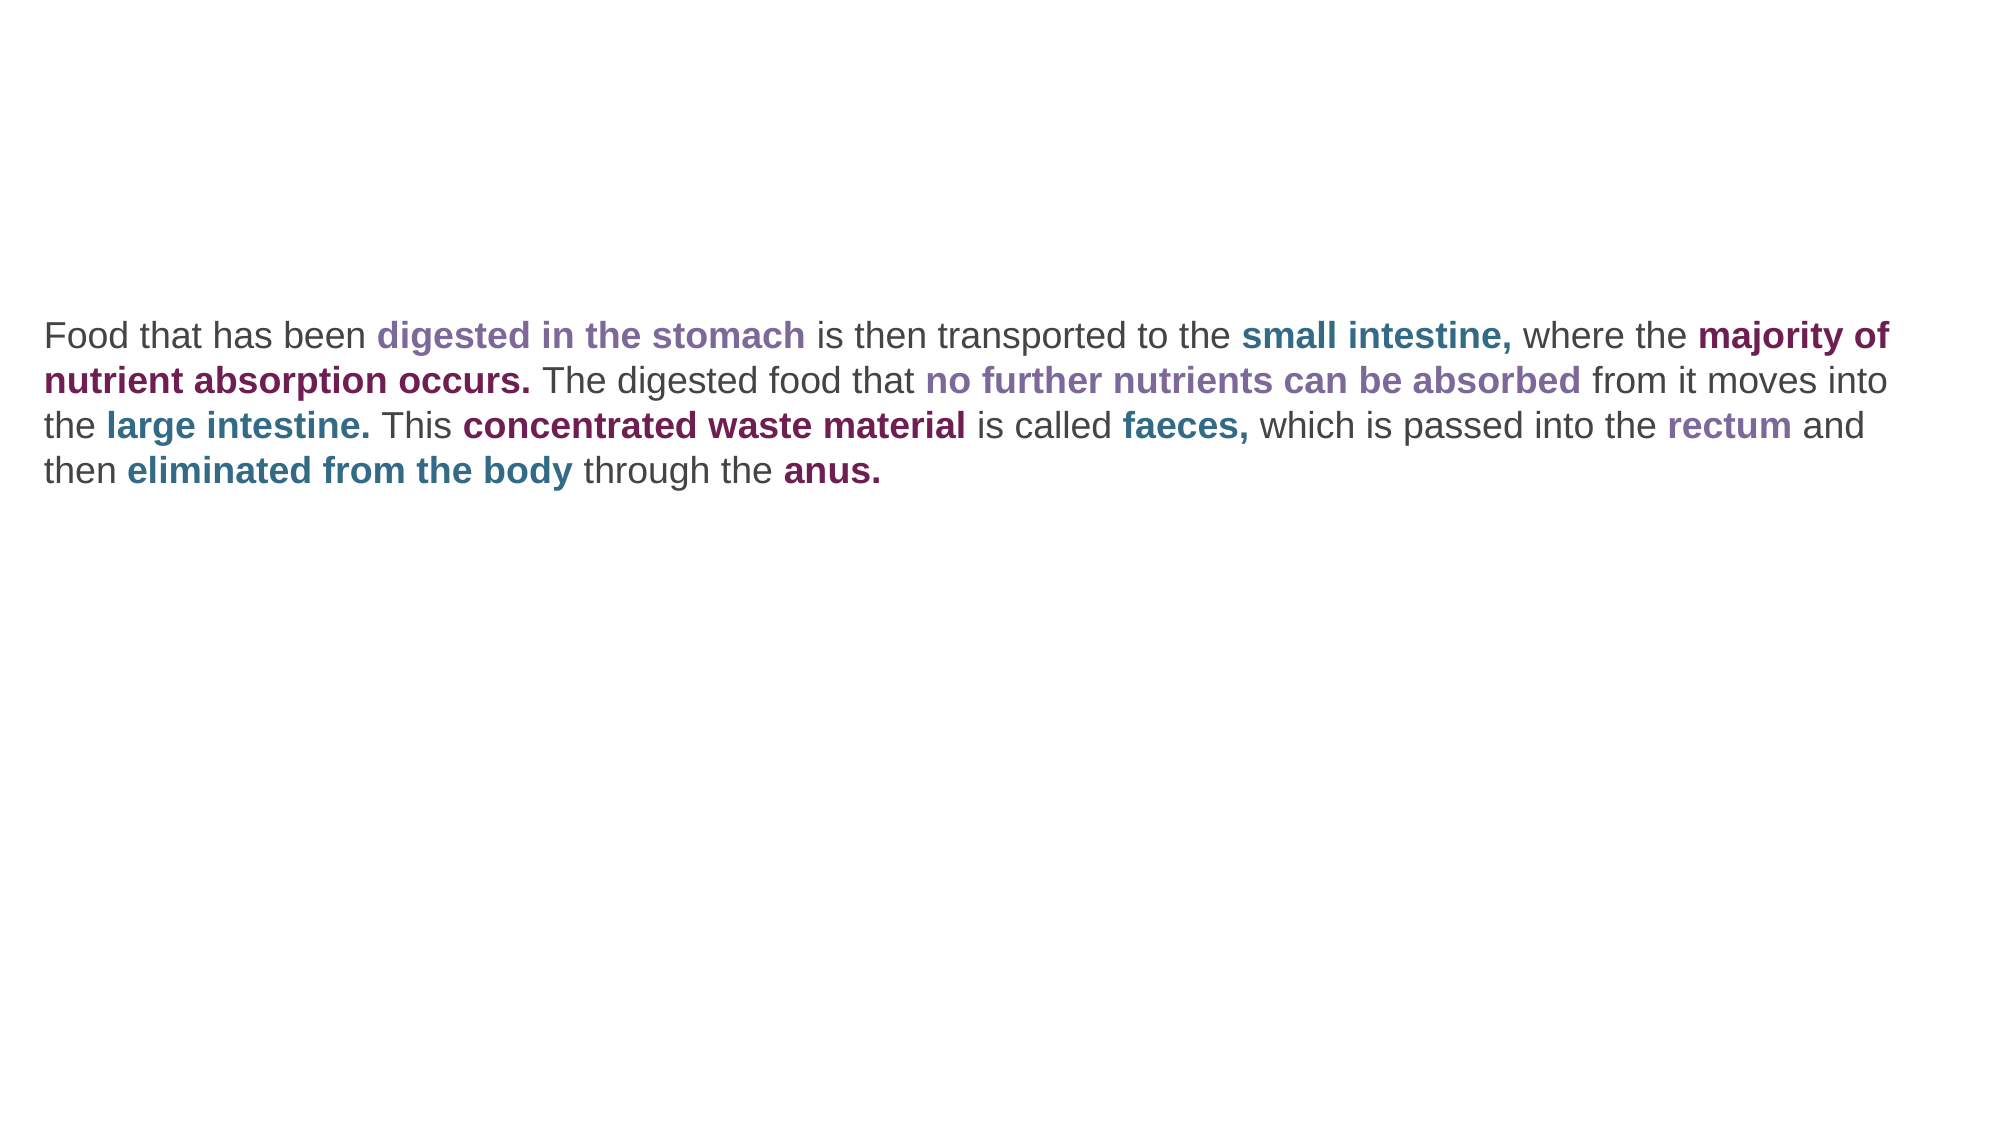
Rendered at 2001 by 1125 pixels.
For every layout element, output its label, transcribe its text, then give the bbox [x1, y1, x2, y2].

text_box Food that has been digested in the stomach is then transported to the small intestine, where the majority of nutrient absorption occurs. The digested food that no further nutrients can be absorbed from it moves into the large intestine. This concentrated waste material is called faeces, which is passed into the rectum and then eliminated from the body through the anus. [29, 304, 1944, 499]
